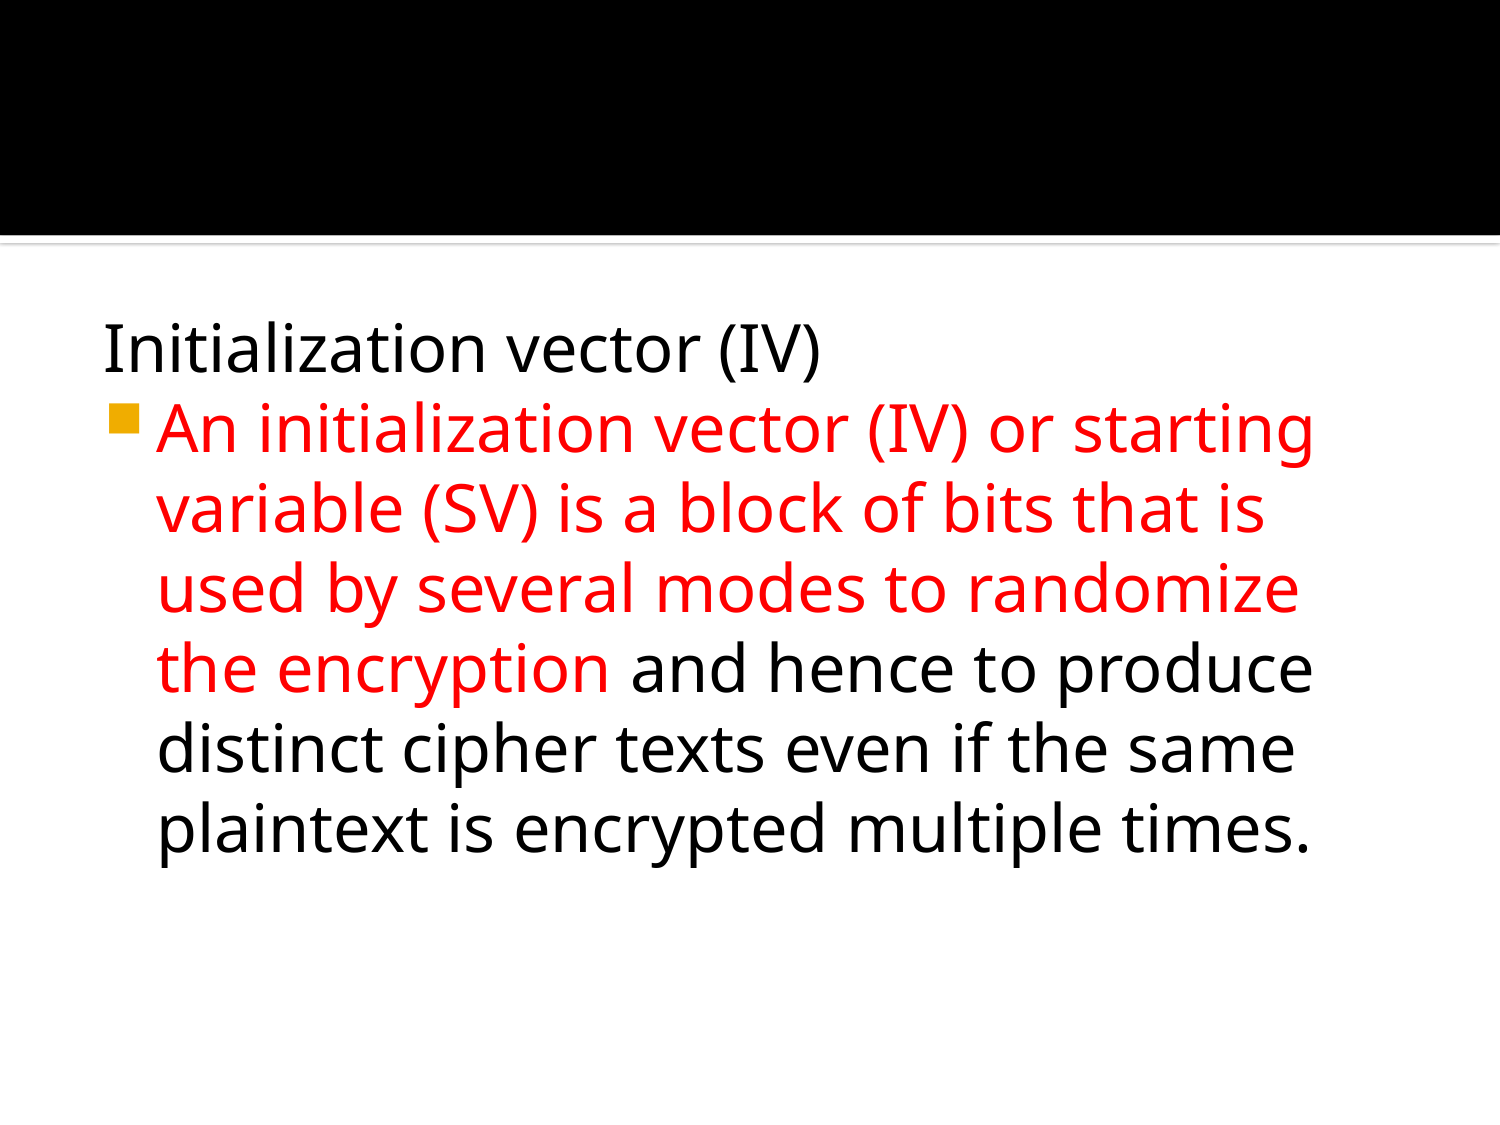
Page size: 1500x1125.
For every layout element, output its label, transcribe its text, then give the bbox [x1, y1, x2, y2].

list Initialization vector (IV) An initialization vector (IV) or starting variable (SV) is a block of bits that is used by several modes to randomize the encryption and hence to produce distinct cipher texts even if the same plaintext is encrypted multiple times. [75, 291, 1425, 1050]
